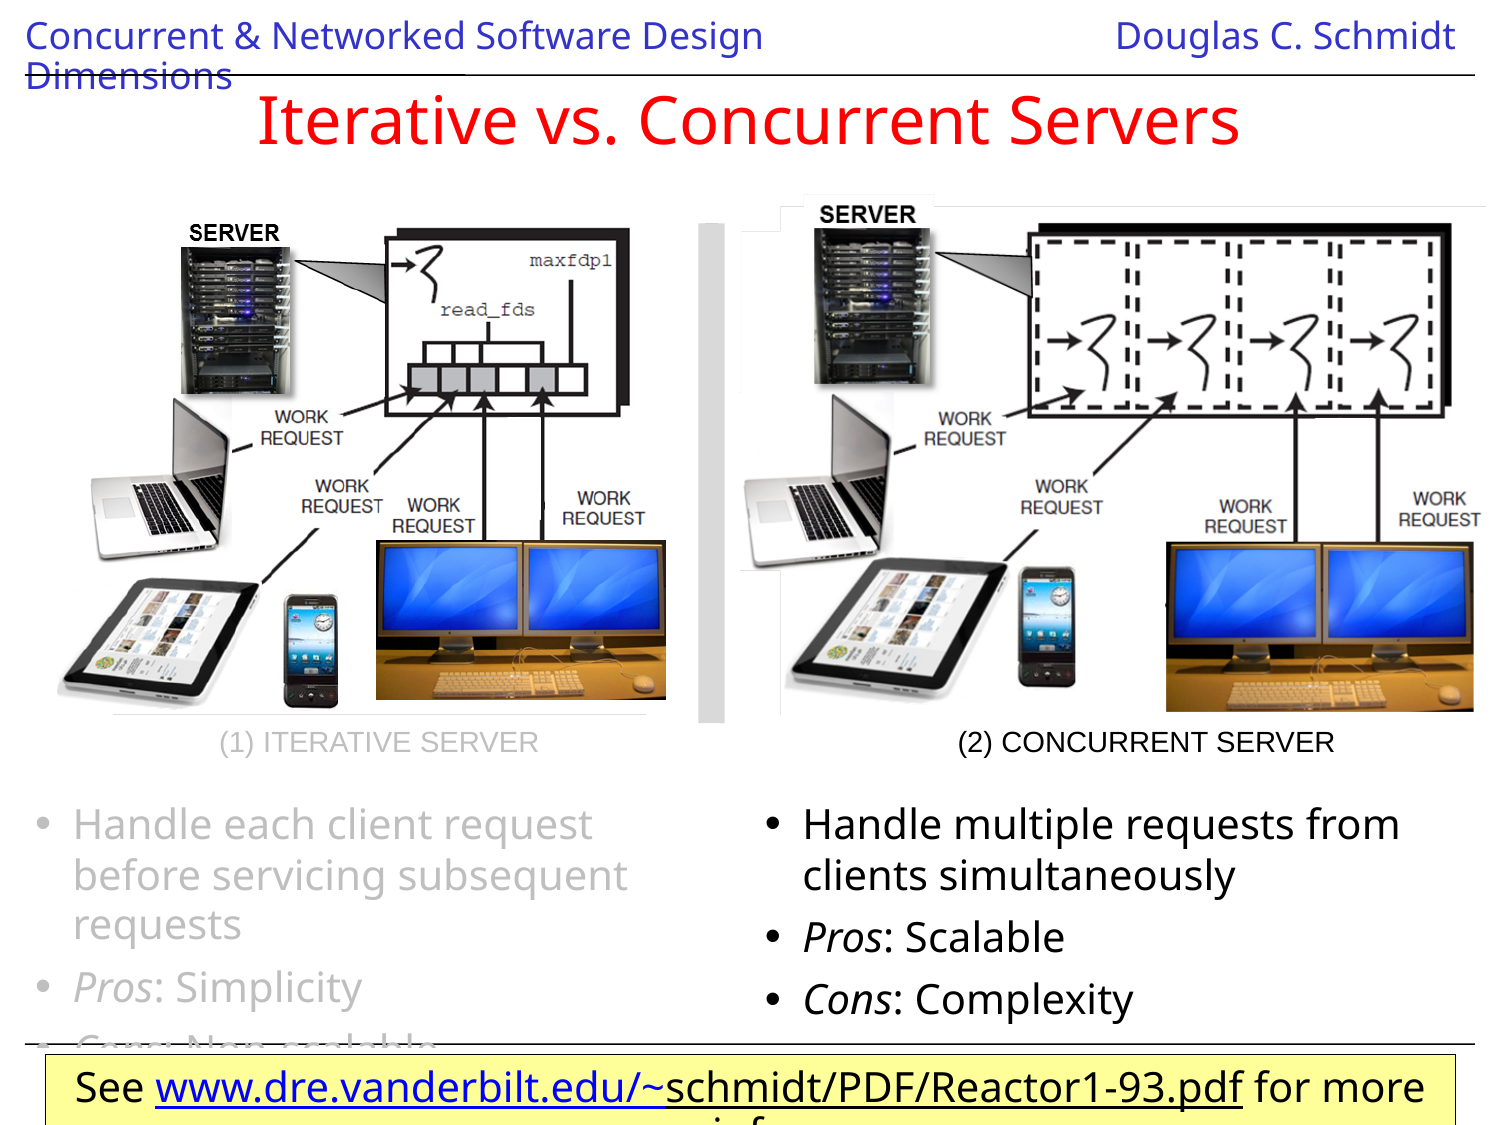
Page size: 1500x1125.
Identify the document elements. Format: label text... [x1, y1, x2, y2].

text_box (1) Iterative server [204, 724, 555, 767]
text_box Handle each client request before servicing subsequent requests Pros: Simplicity Cons: Non-scalable [20, 790, 730, 1048]
title Iterative vs. Concurrent Servers [99, 73, 1401, 164]
picture [56, 190, 666, 716]
text_box [698, 223, 725, 724]
text_box [2, 1048, 1500, 1125]
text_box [711, 223, 715, 716]
text_box See www.dre.vanderbilt.edu/~schmidt/PDF/Reactor1-93.pdf for more info [45, 1054, 1456, 1125]
text_box Handle multiple requests from clients simultaneously Pros: Scalable Cons: Complexity [749, 790, 1476, 1031]
text_box (2) Concurrent server [942, 723, 1351, 767]
picture [740, 190, 1486, 715]
